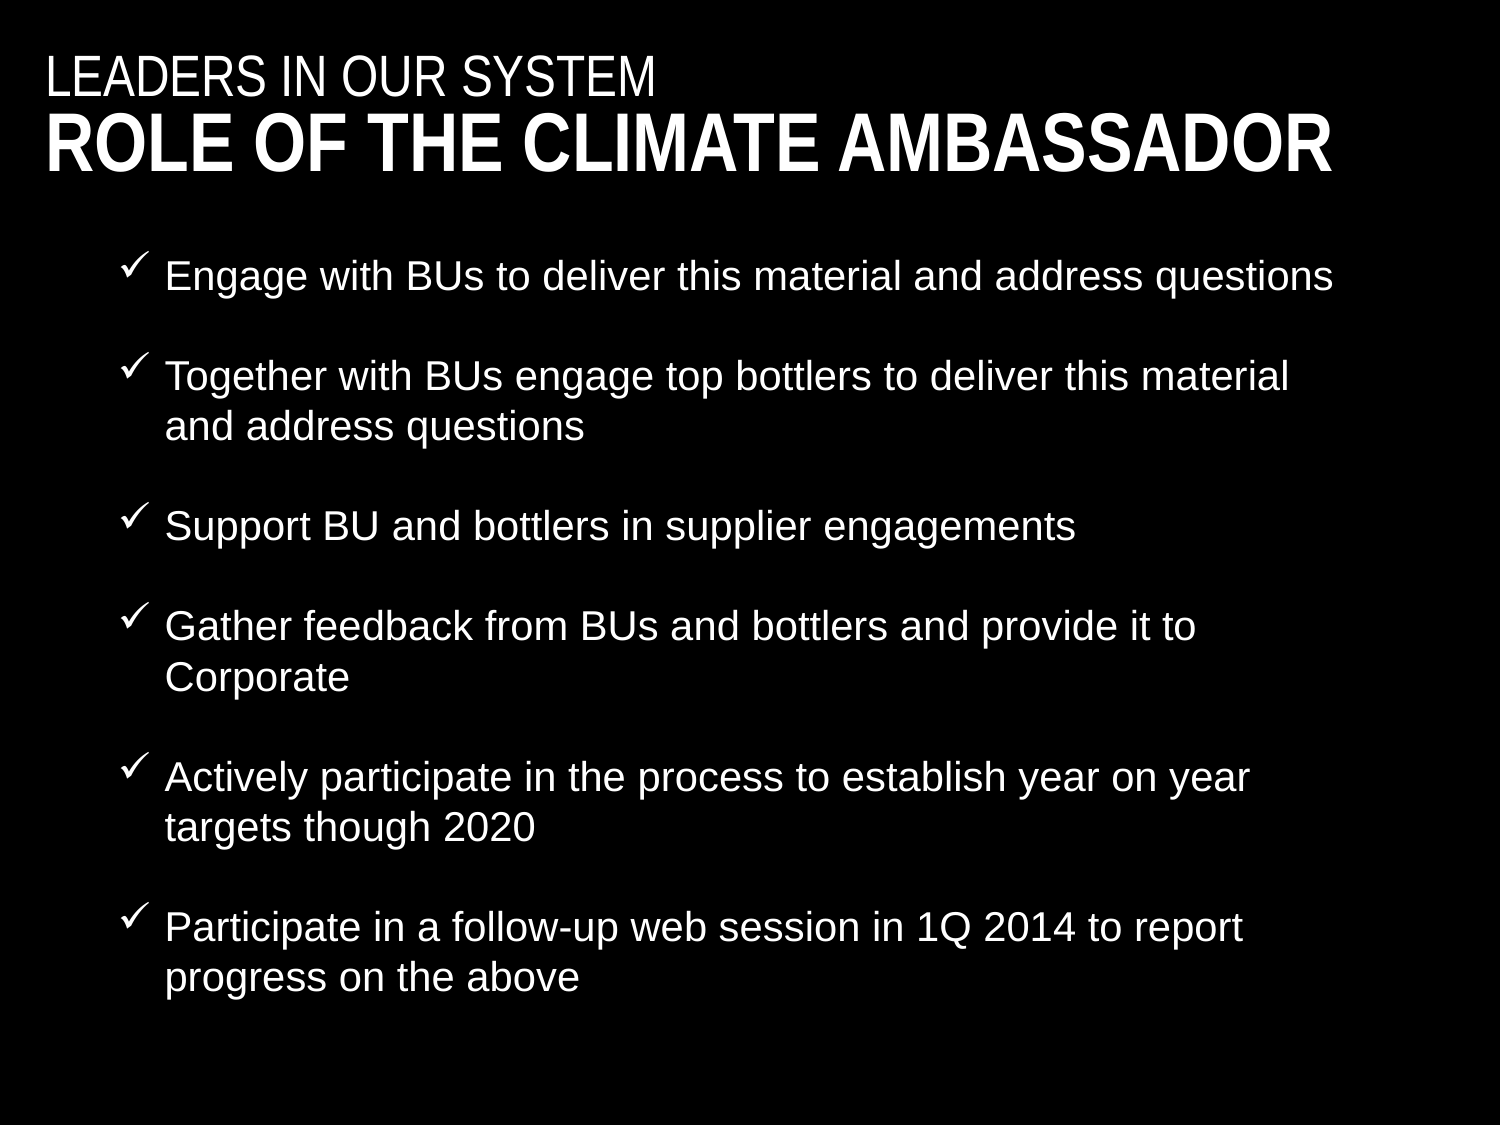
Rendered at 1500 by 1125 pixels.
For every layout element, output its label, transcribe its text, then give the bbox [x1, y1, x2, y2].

text_box LEADERS IN OUR SYSTEM ROLE OF THE CLIMATE AMBASSADOR [0, 0, 1500, 196]
text_box Engage with BUs to deliver this material and address questions Together with BUs engage top bottlers to deliver this material and address questions Support BU and bottlers in supplier engagements Gather feedback from BUs and bottlers and provide it to Corporate Actively participate in the process to establish year on year targets though 2020 Participate in a follow-up web session in 1Q 2014 to report progress on the above [102, 241, 1364, 1057]
